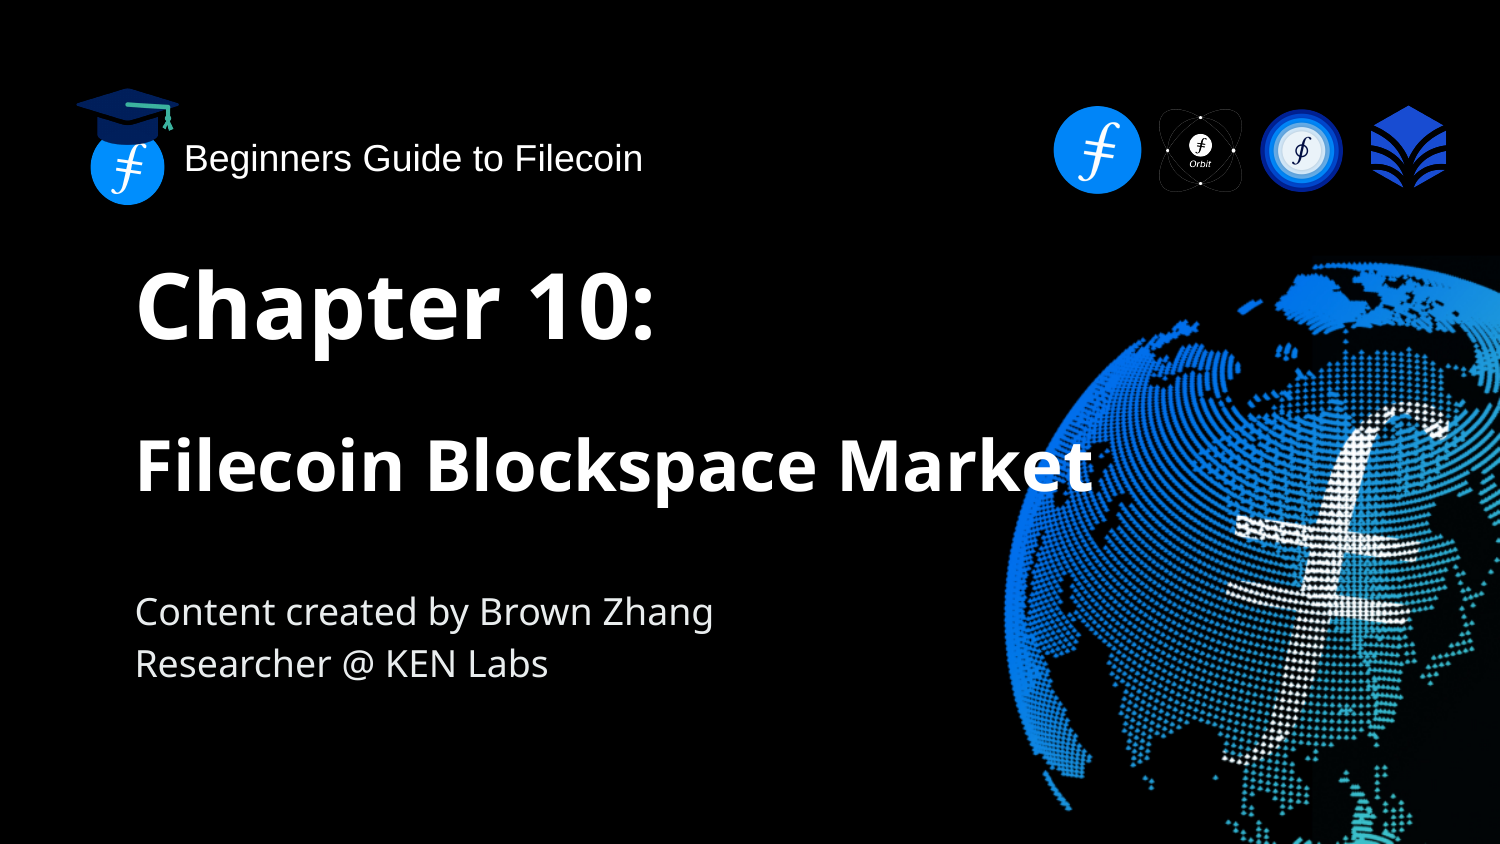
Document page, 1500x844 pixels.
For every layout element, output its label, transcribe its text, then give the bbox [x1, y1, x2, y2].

text_box Beginners Guide to Filecoin [168, 119, 704, 195]
subtitle Content created by Brown Zhang Researcher @ KEN Labs [119, 566, 870, 705]
picture [0, 0, 1500, 844]
title Chapter 10: Filecoin Blockspace Market [119, 216, 1476, 490]
